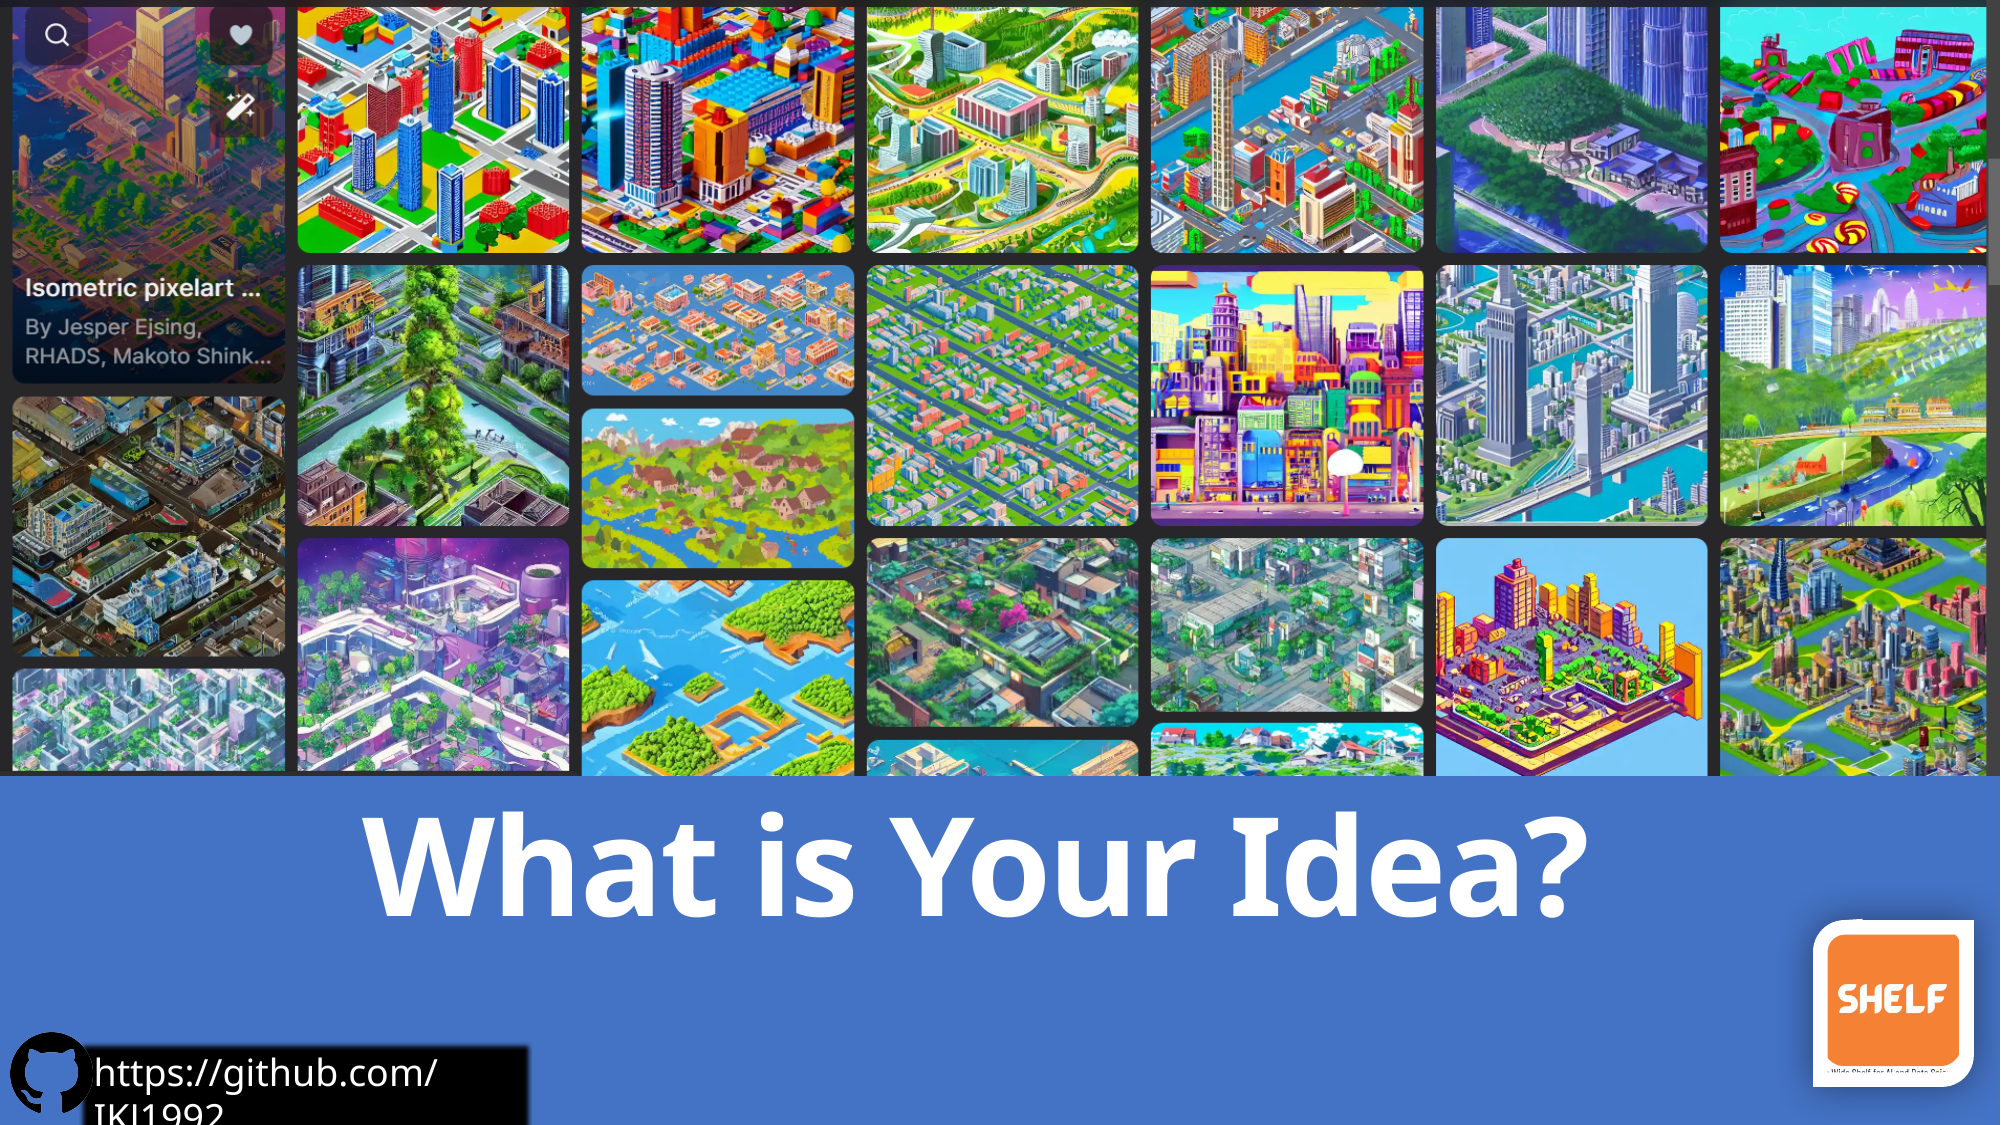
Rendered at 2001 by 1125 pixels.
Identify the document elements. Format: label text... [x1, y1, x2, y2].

text_box https://github.com/IKJ1992 [88, 1050, 525, 1125]
picture [9, 1030, 93, 1114]
picture [1820, 927, 1967, 1080]
picture [0, 0, 2000, 776]
title What is Your Idea? [92, 784, 1861, 953]
